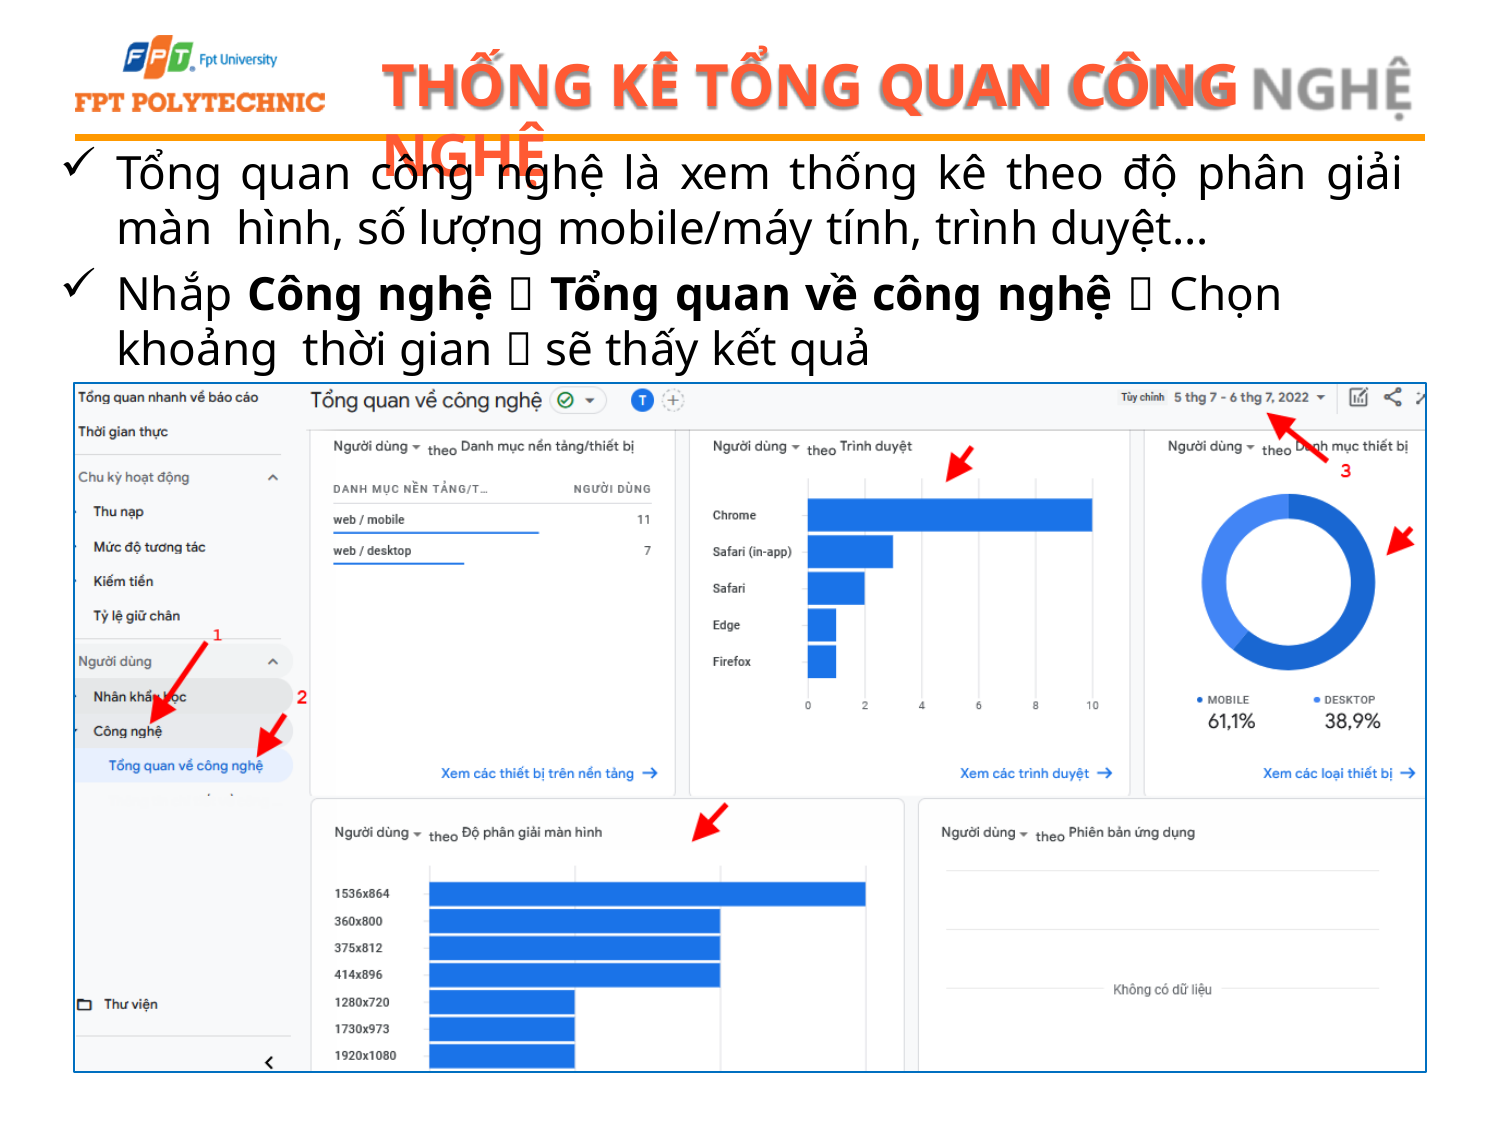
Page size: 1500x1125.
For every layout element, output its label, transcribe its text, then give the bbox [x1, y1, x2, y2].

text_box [73, 381, 1428, 1073]
picture [344, 30, 1451, 161]
text_box Tổng quan công nghệ là xem thống kê theo độ phân giải màn hình, số lượng mobile/máy tính, trình duyệt… Nhắp Công nghệ  Tổng quan về công nghệ  Chọn khoảng thời gian  sẽ thấy kết quả [57, 141, 1456, 375]
picture [75, 35, 325, 112]
